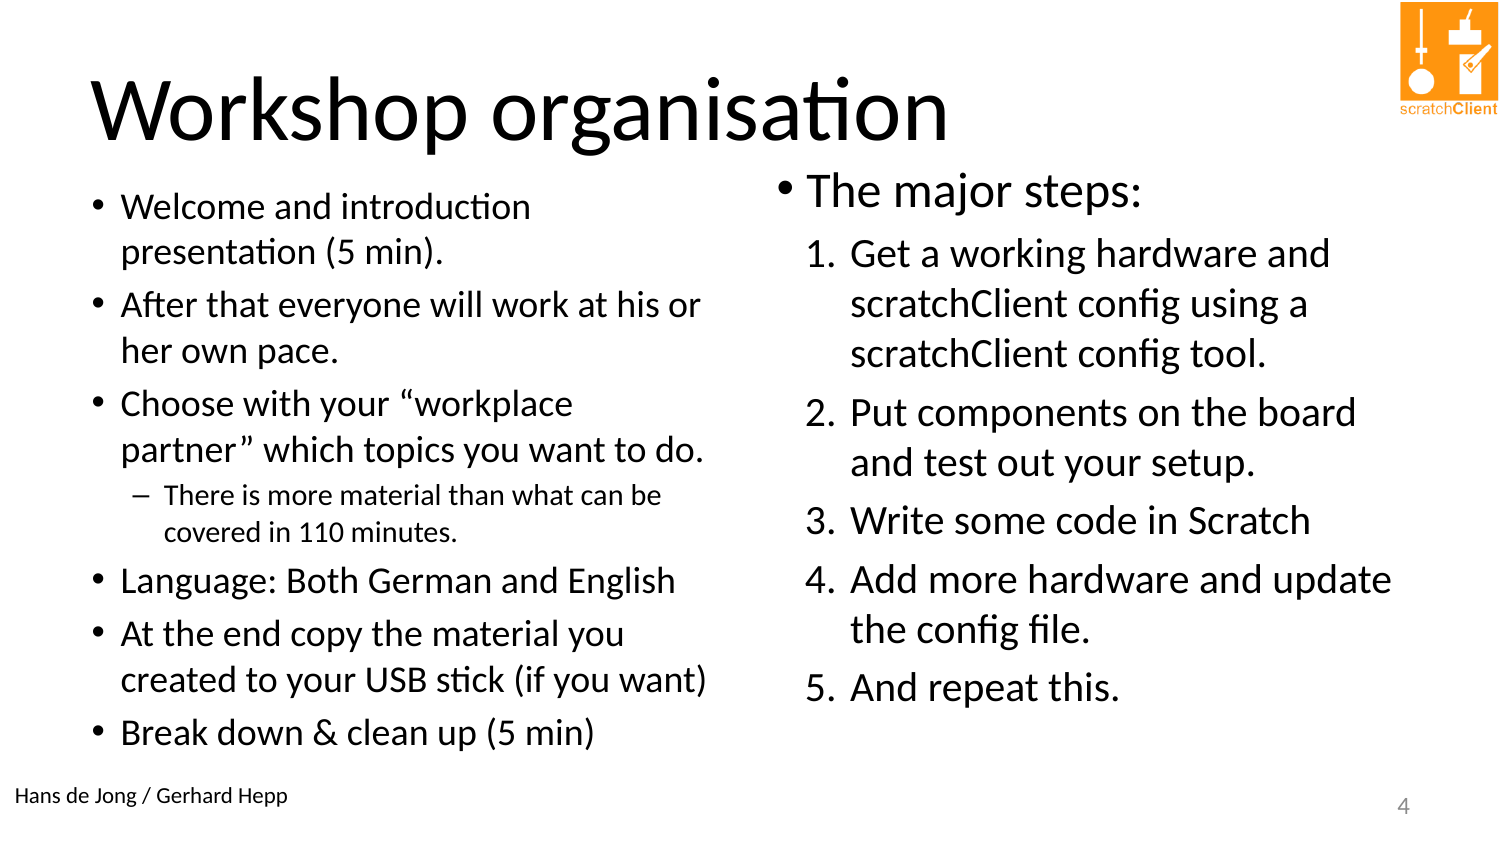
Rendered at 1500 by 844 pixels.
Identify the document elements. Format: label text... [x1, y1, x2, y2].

title Workshop organisation [75, 33, 1425, 175]
list Welcome and introduction presentation (5 min). After that everyone will work at his or her own pace. Choose with your “workplace partner” which topics you want to do. There is more material than what can be covered in 110 minutes. Language: Both German and English At the end copy the material you created to your USB stick (if you want) Break down & clean up (5 min) [76, 173, 729, 777]
picture [1398, 2, 1499, 118]
text_box The major steps: Get a working hardware and scratchClient config using a scratchClient config tool. Put components on the board and test out your setup. Write some code in Scratch Add more hardware and update the config file. And repeat this. [761, 150, 1414, 765]
slide_number 4 [1340, 782, 1425, 827]
